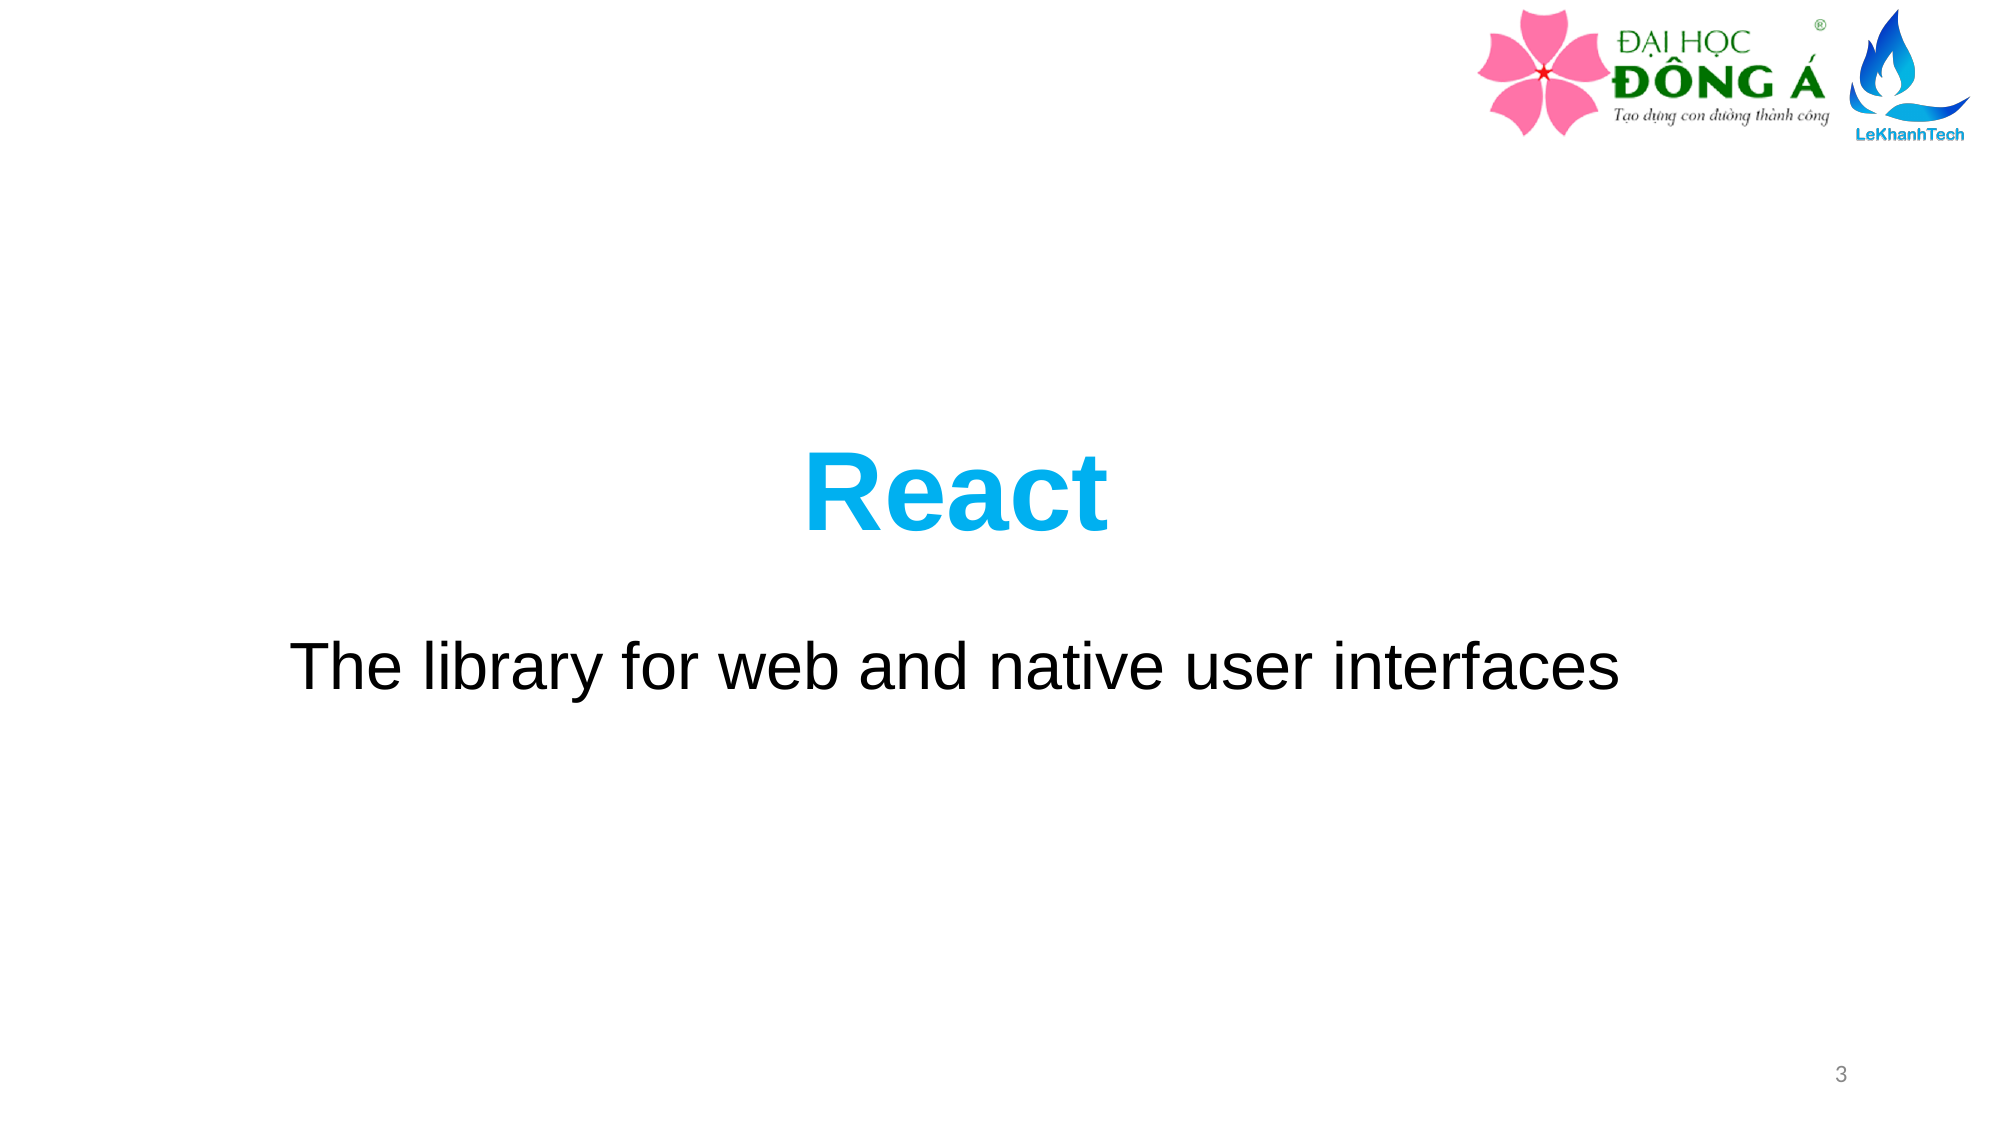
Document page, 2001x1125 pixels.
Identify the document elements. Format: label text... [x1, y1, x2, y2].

text_box React [652, 410, 1260, 561]
text_box The library for web and native user interfaces [210, 615, 1701, 710]
slide_number 3 [1412, 1042, 1863, 1103]
picture [1465, 5, 1980, 144]
